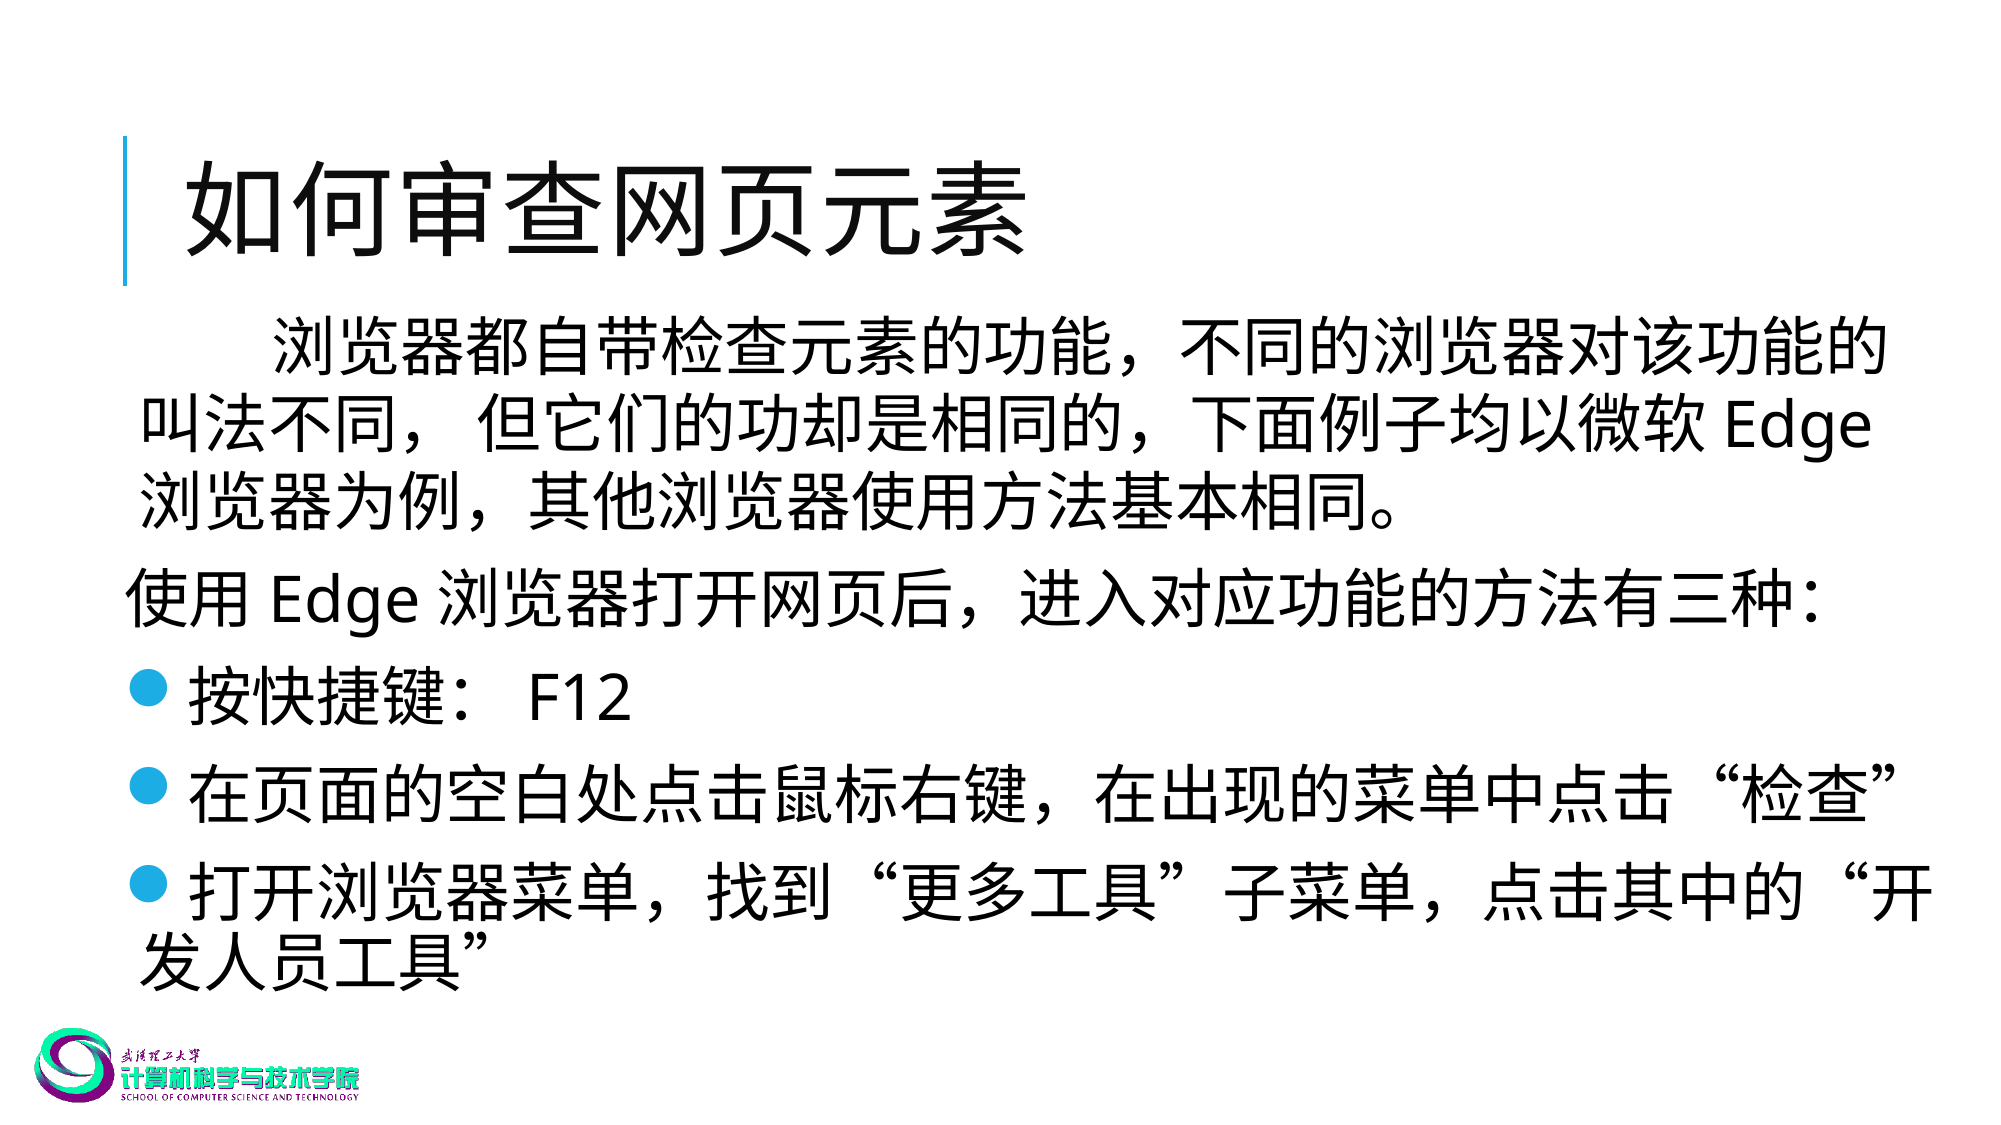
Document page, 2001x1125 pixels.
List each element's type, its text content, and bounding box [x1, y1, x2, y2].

list 浏览器都自带检查元素的功能，不同的浏览器对该功能的叫法不同， 但它们的功却是相同的，下面例子均以微软Edge浏览器为例，其他浏览器使用方法基本相同。 使用Edge浏览器打开网页后，进入对应功能的方法有三种： 按快捷键：F12 在页面的空白处点击鼠标右键，在出现的菜单中点击“检查” 打开浏览器菜单，找到“更多工具”子菜单，点击其中的“开发人员工具” [116, 298, 1949, 1039]
picture [0, 962, 397, 1125]
title 如何审查网页元素 [168, 96, 1763, 298]
